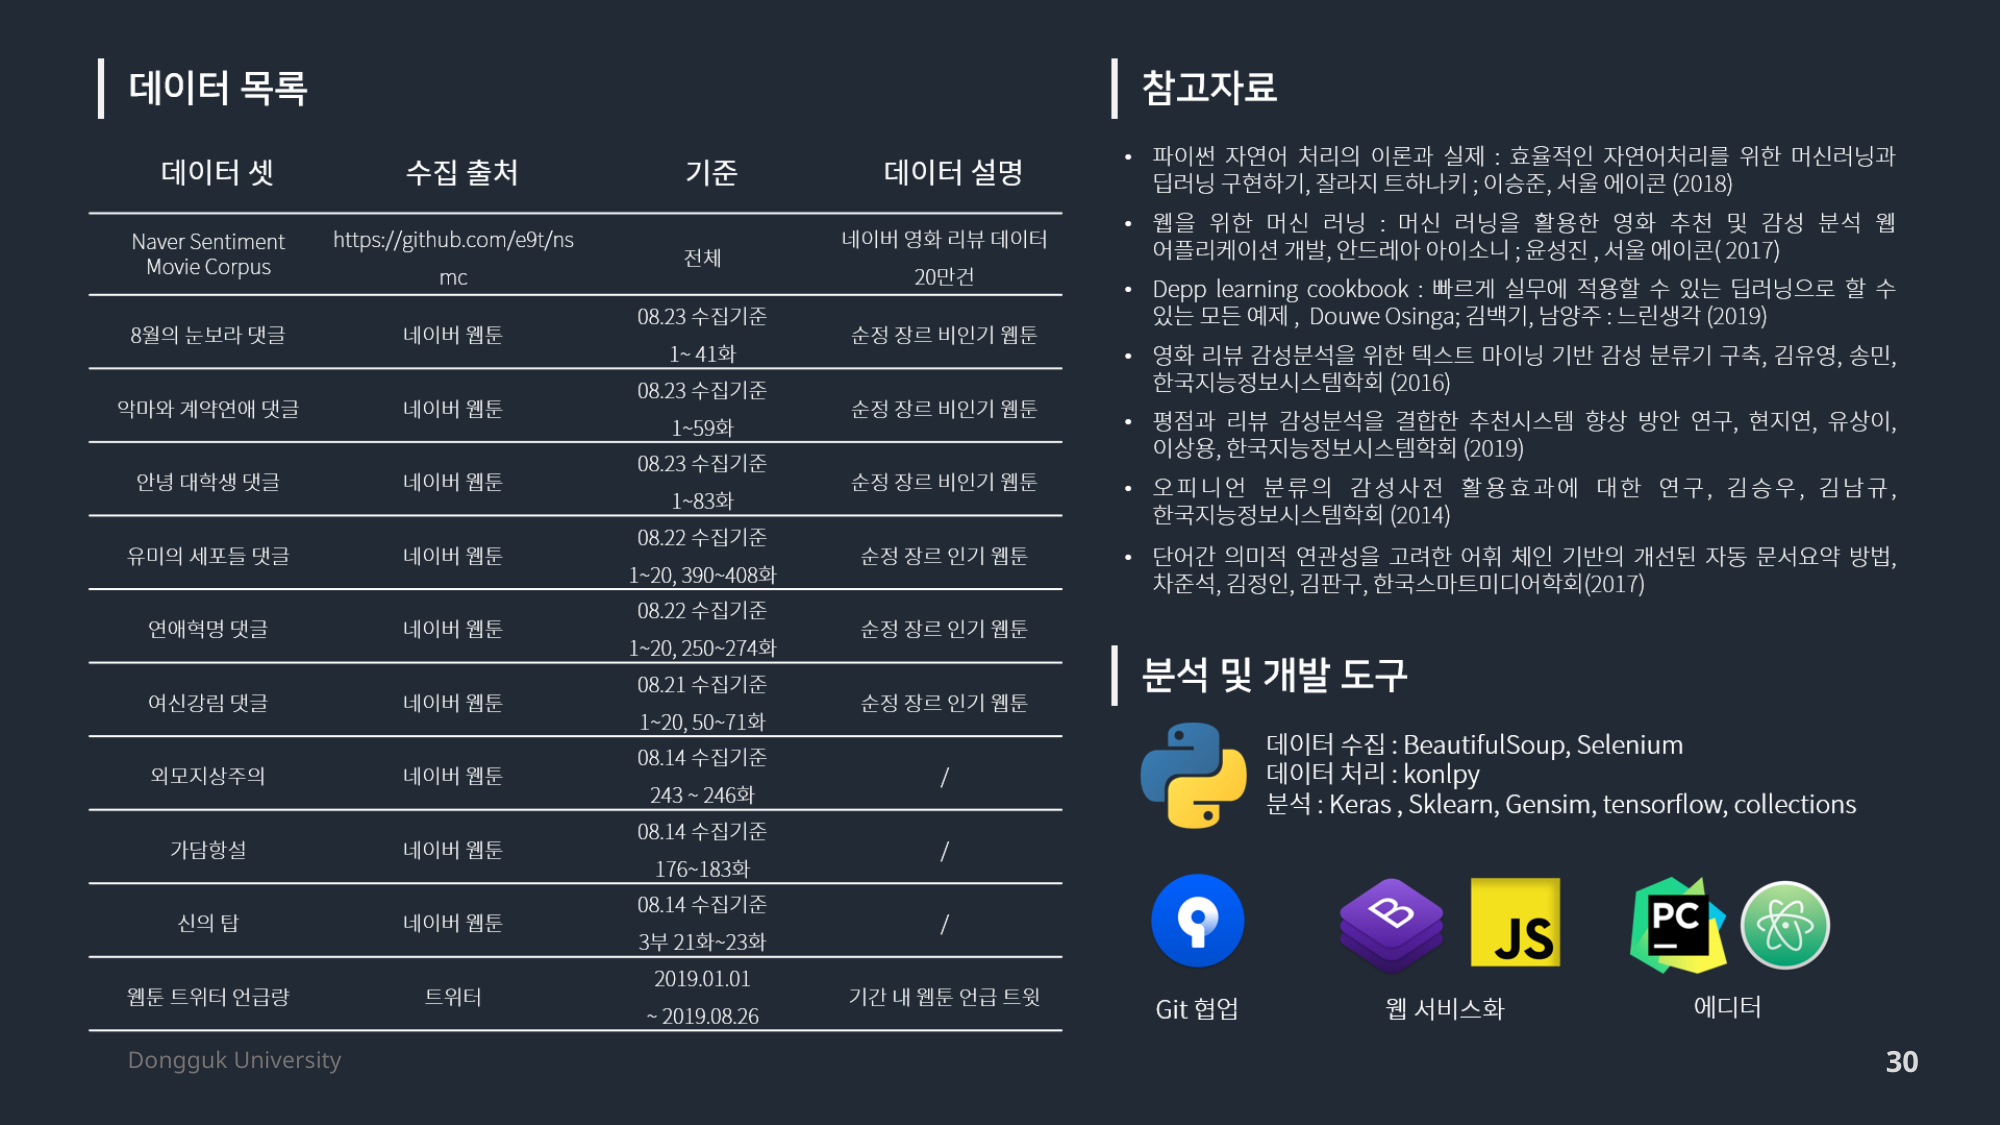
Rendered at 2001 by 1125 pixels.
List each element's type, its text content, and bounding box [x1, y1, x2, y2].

picture [0, 0, 2000, 1039]
text_box Dongguk University [112, 1039, 544, 1081]
text_box 30 [1861, 1039, 1945, 1087]
